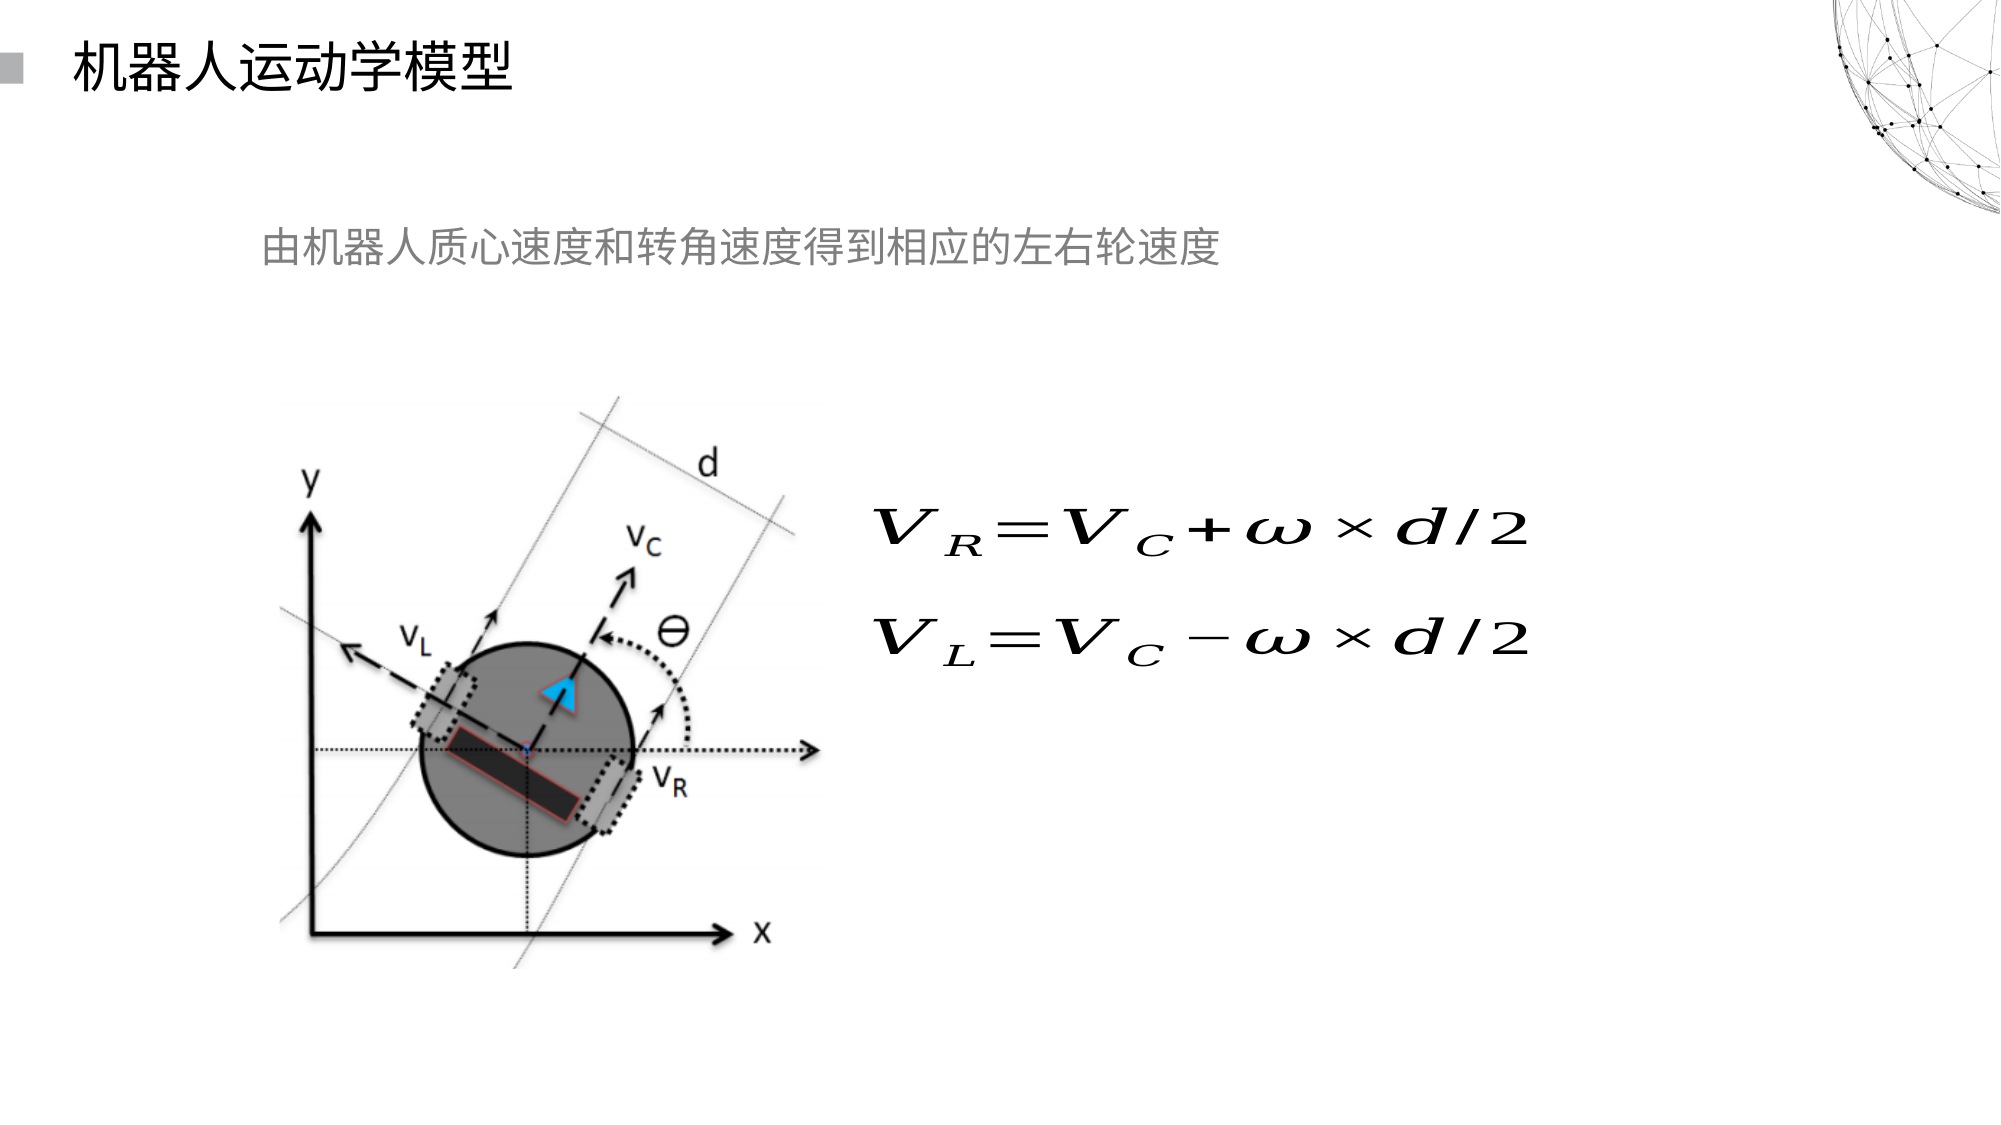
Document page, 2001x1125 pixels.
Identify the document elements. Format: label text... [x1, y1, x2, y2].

text_box 机器人运动学模型 [57, 25, 530, 107]
picture [279, 0, 2000, 969]
text_box 由机器人质心速度和转角速度得到相应的左右轮速度 [245, 213, 1755, 278]
text_box [0, 52, 24, 85]
